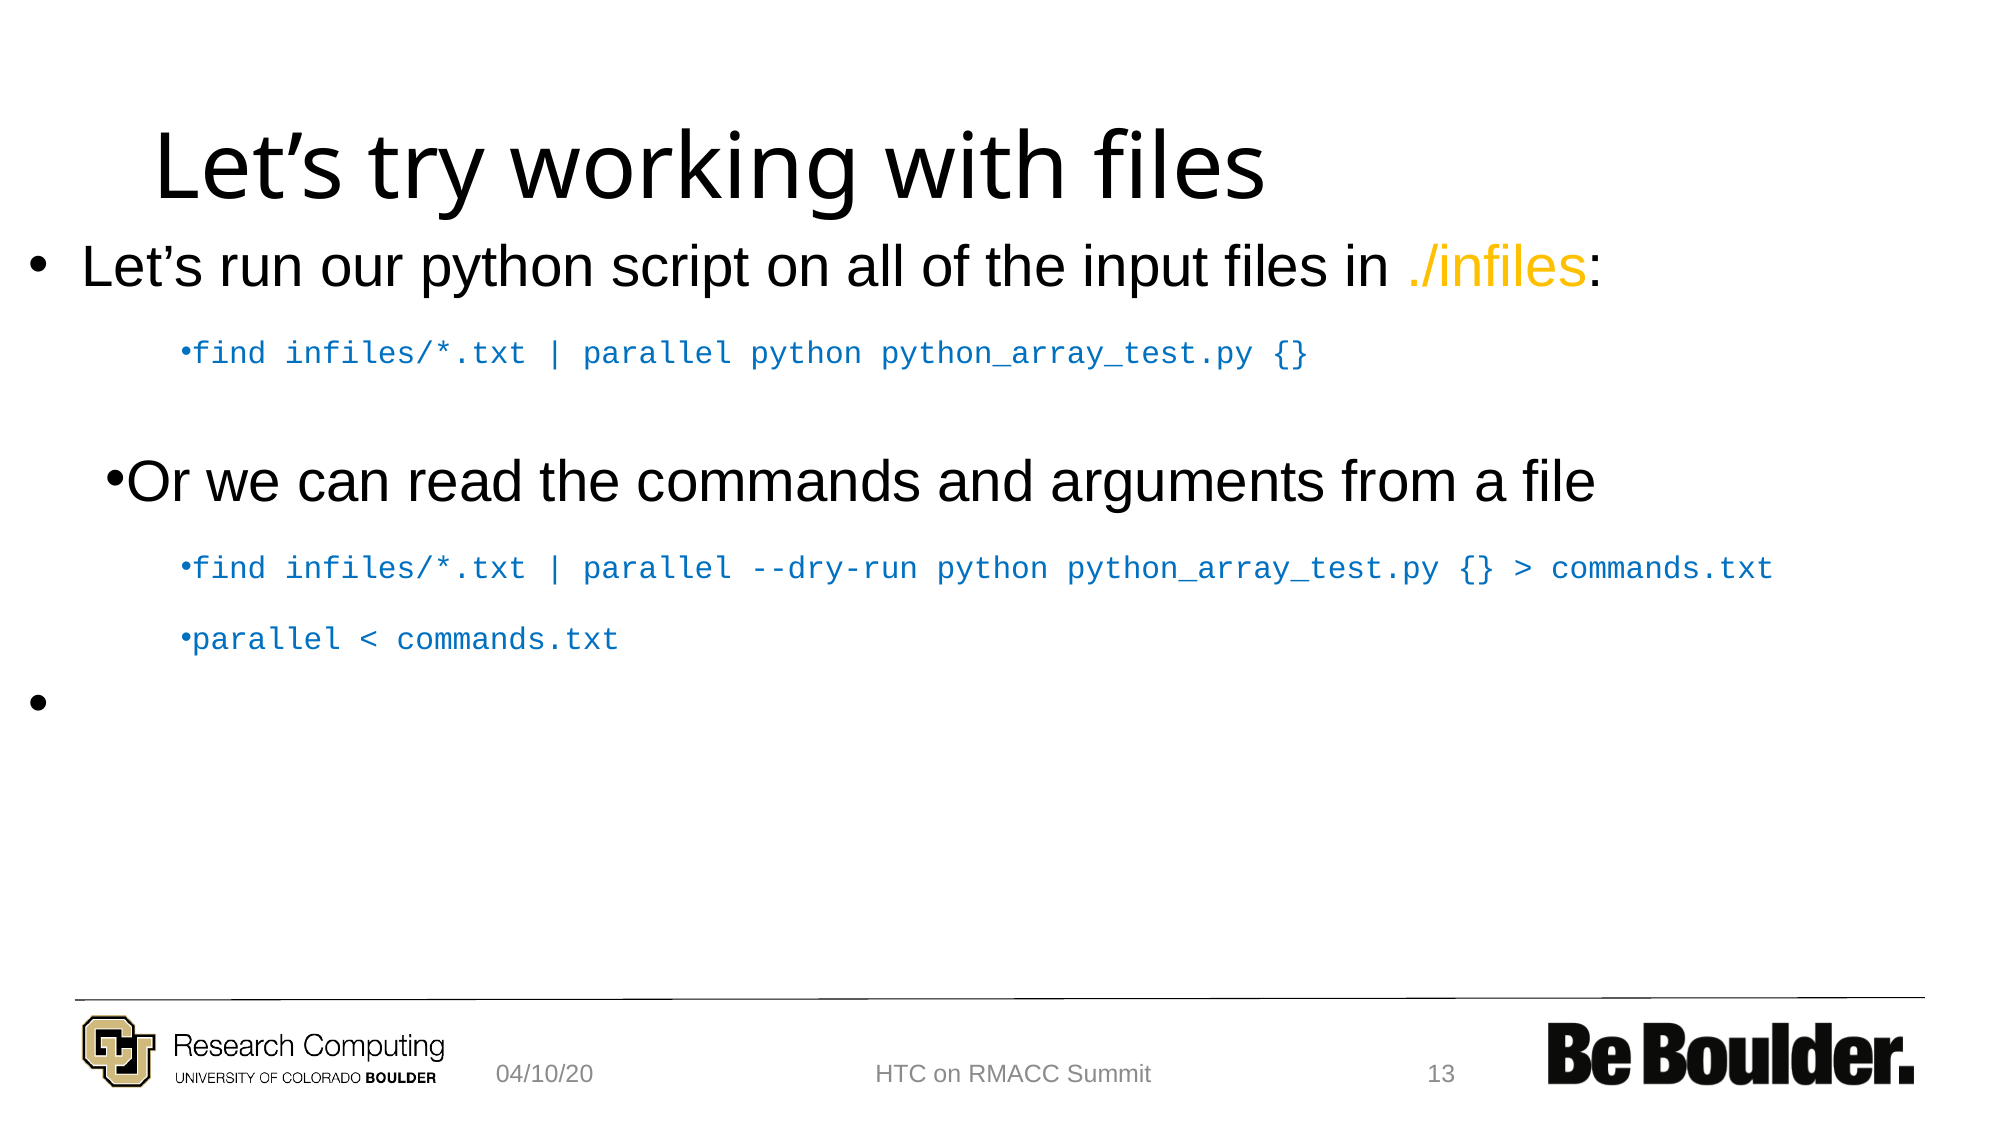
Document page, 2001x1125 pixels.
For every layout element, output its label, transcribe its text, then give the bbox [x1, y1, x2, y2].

picture [81, 1015, 444, 1088]
footer HTC on RMACC Summit [676, 1042, 1352, 1103]
slide_number 13 [1412, 1042, 1525, 1103]
list Let’s run our python script on all of the input files in ./infiles: find infiles/*.txt | parallel python python_array_test.py {} Or we can read the commands and arguments from a file find infiles/*.txt | parallel --dry-run python python_array_test.py {} > commands.txt parallel < commands.txt [13, 221, 2000, 904]
picture [1524, 1015, 1938, 1088]
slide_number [480, 1042, 615, 1103]
title Let’s try working with files [137, 59, 1863, 221]
